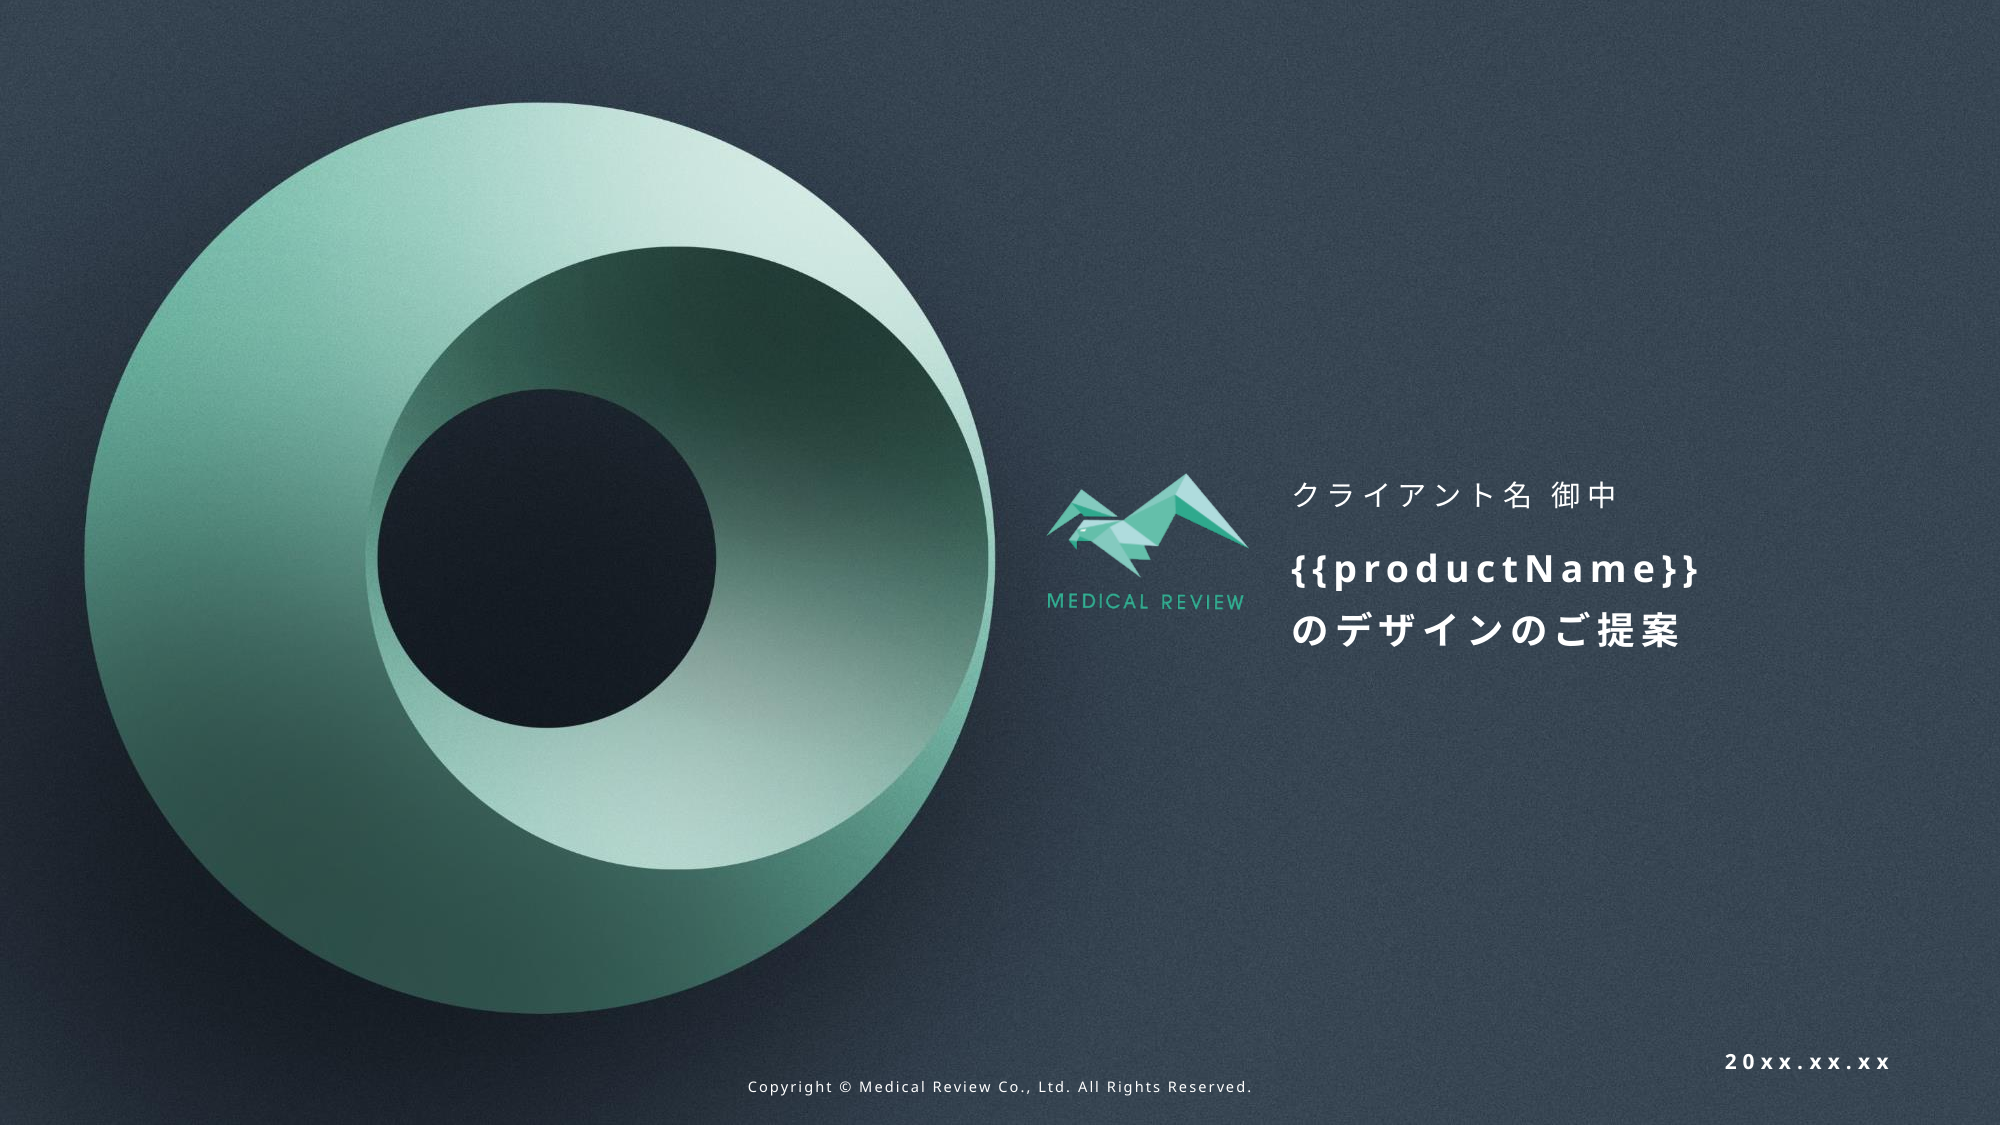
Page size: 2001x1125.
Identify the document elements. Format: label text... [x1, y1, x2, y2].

list クライアント名 御中 [1291, 476, 2000, 519]
text_box 20xx.xx.xx [1724, 1024, 2000, 1102]
picture [0, 0, 2000, 1077]
list {{productName}} のデザインのご提案 [1291, 550, 2000, 732]
footer Copyright © Medical Review Co., Ltd. All Rights Reserved. [0, 1077, 2000, 1125]
